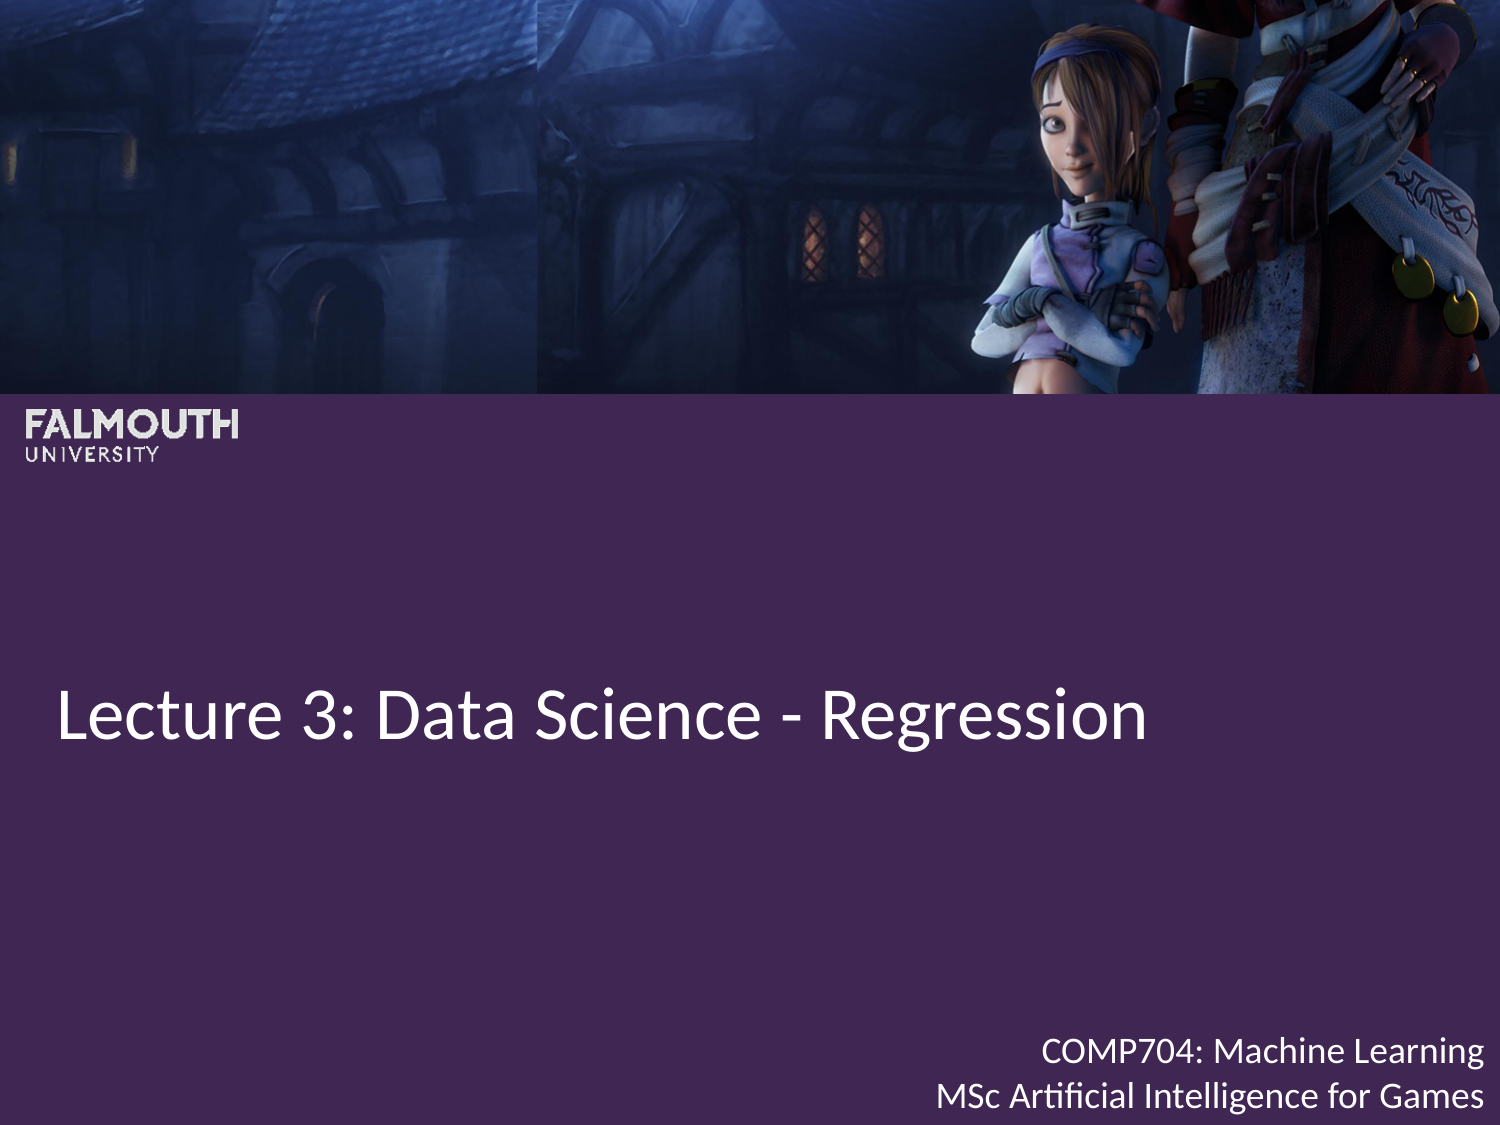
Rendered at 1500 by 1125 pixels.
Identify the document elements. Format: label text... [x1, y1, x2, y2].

picture [0, 0, 1500, 395]
picture [25, 408, 240, 464]
text_box COMP704: Machine Learning MSc Artificial Intelligence for Games [631, 1018, 1500, 1125]
text_box Lecture 3: Data Science - Regression [41, 657, 1471, 763]
